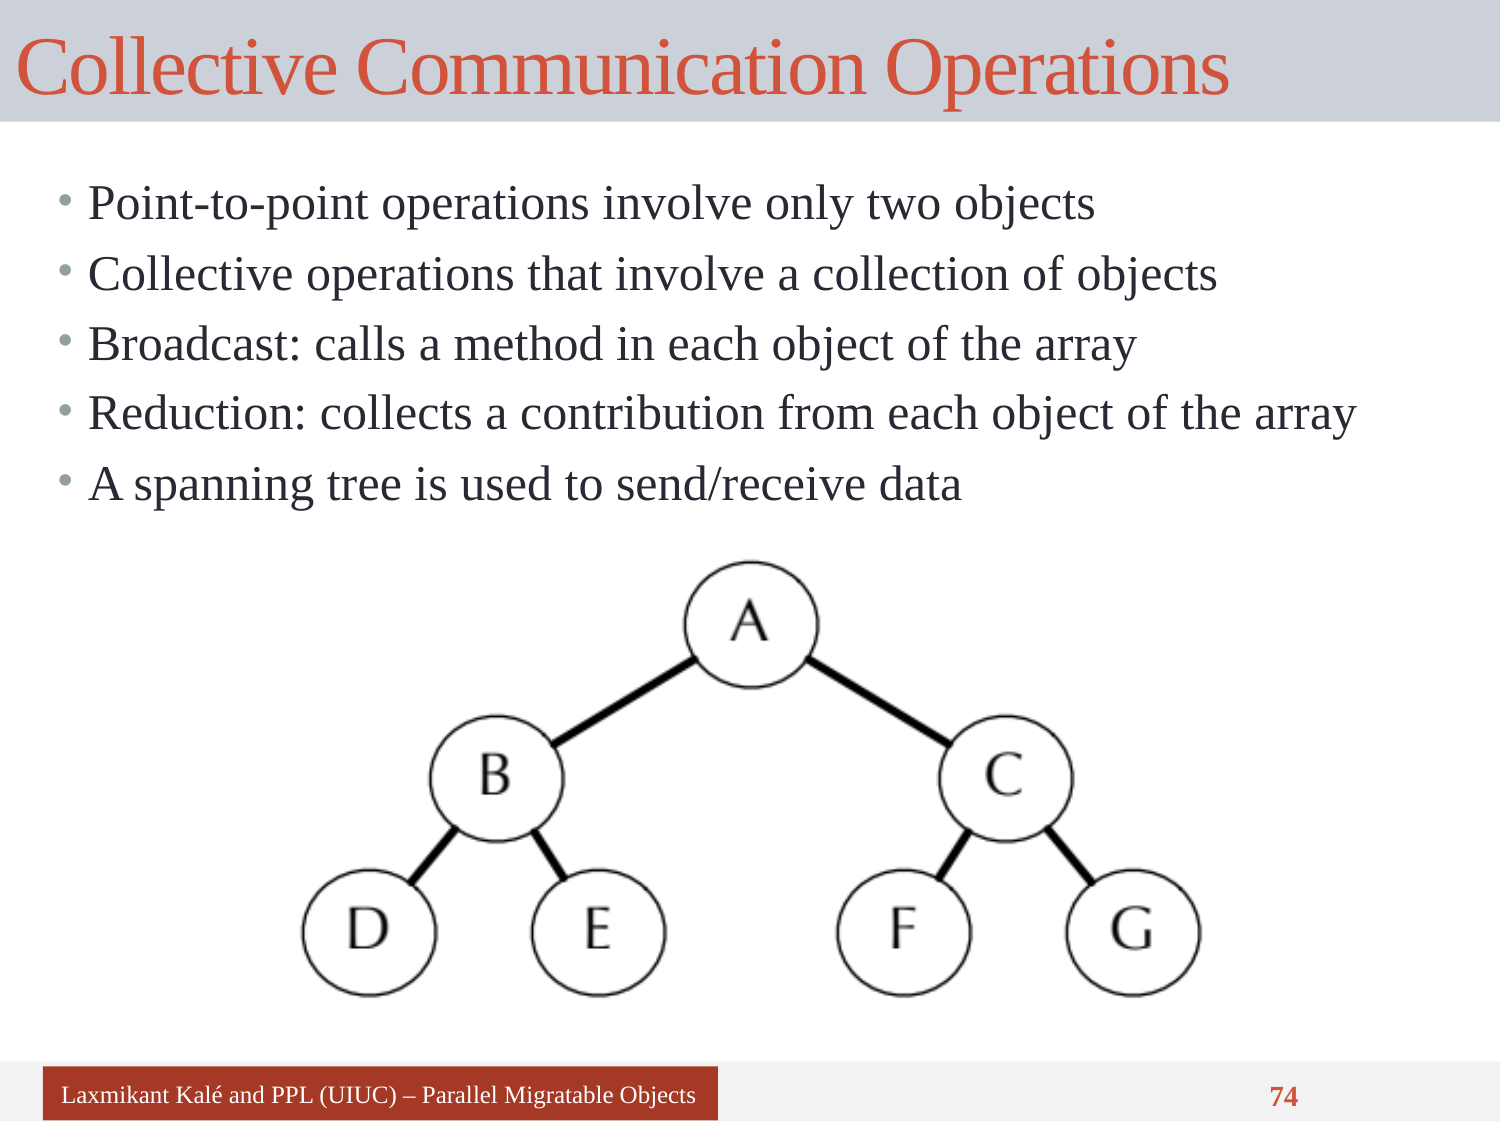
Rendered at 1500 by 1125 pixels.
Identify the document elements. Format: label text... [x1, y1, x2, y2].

footer Laxmikant Kalé and PPL (UIUC) – Parallel Migratable Objects [42, 1066, 718, 1121]
slide_number 74 [1254, 1067, 1457, 1122]
list Point-to-point operations involve only two objects Collective operations that involve a collection of objects Broadcast: calls a method in each object of the array Reduction: collects a contribution from each object of the array A spanning tree is used to send/receive data [42, 149, 1457, 529]
title Collective Communication Operations [0, 0, 1500, 122]
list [42, 530, 1457, 1022]
